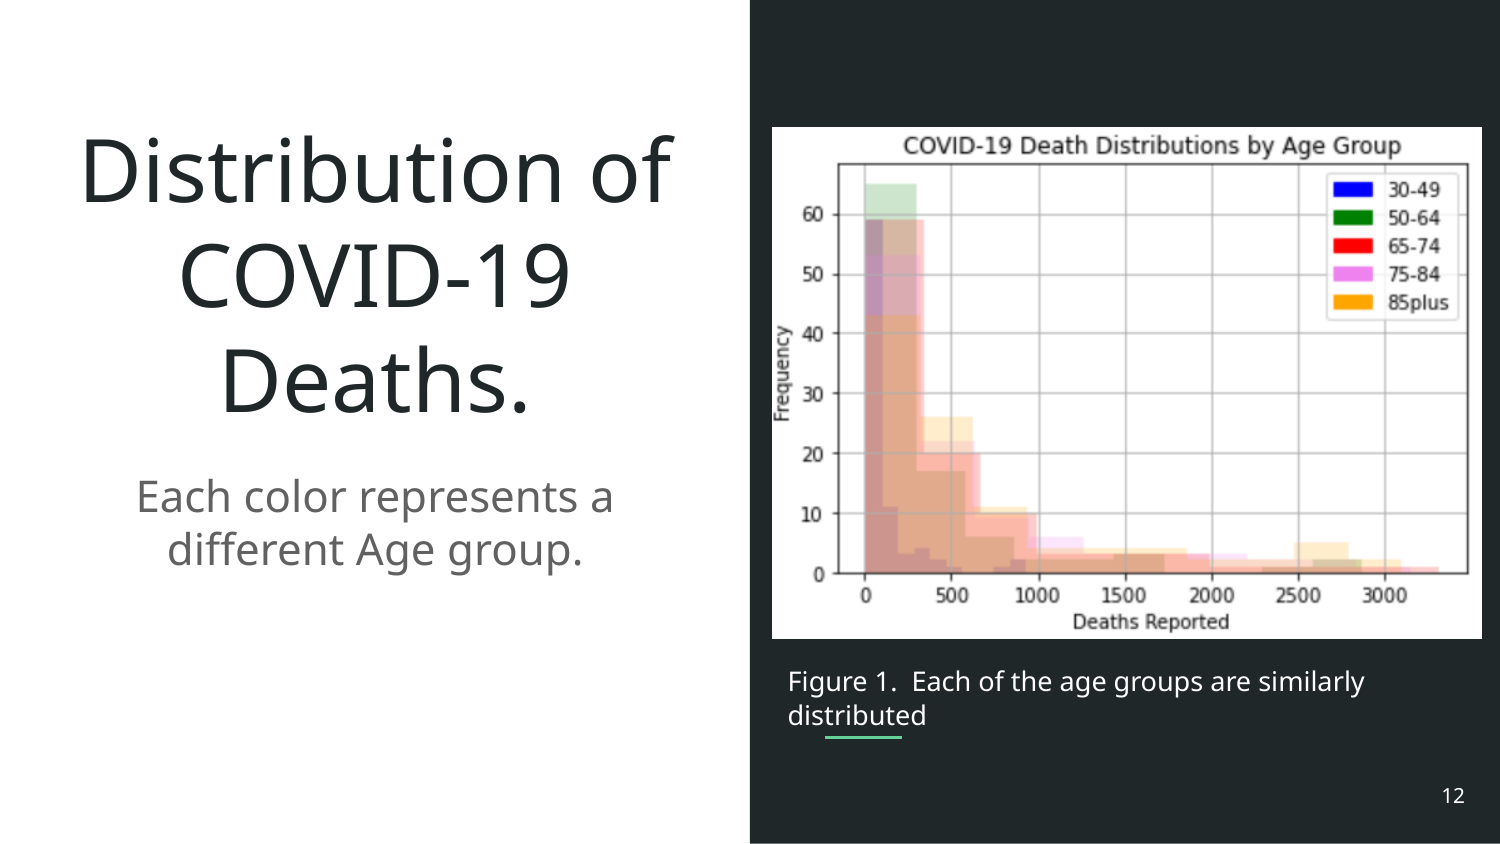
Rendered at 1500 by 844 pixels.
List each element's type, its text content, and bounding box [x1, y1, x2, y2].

title Distribution of COVID-19 Deaths. [43, 197, 708, 446]
picture [772, 126, 1482, 639]
subtitle Each color represents a different Age group. [43, 454, 708, 675]
text_box Figure 1. Each of the age groups are similarly distributed [772, 649, 1482, 717]
slide_number 12 [1389, 764, 1480, 830]
